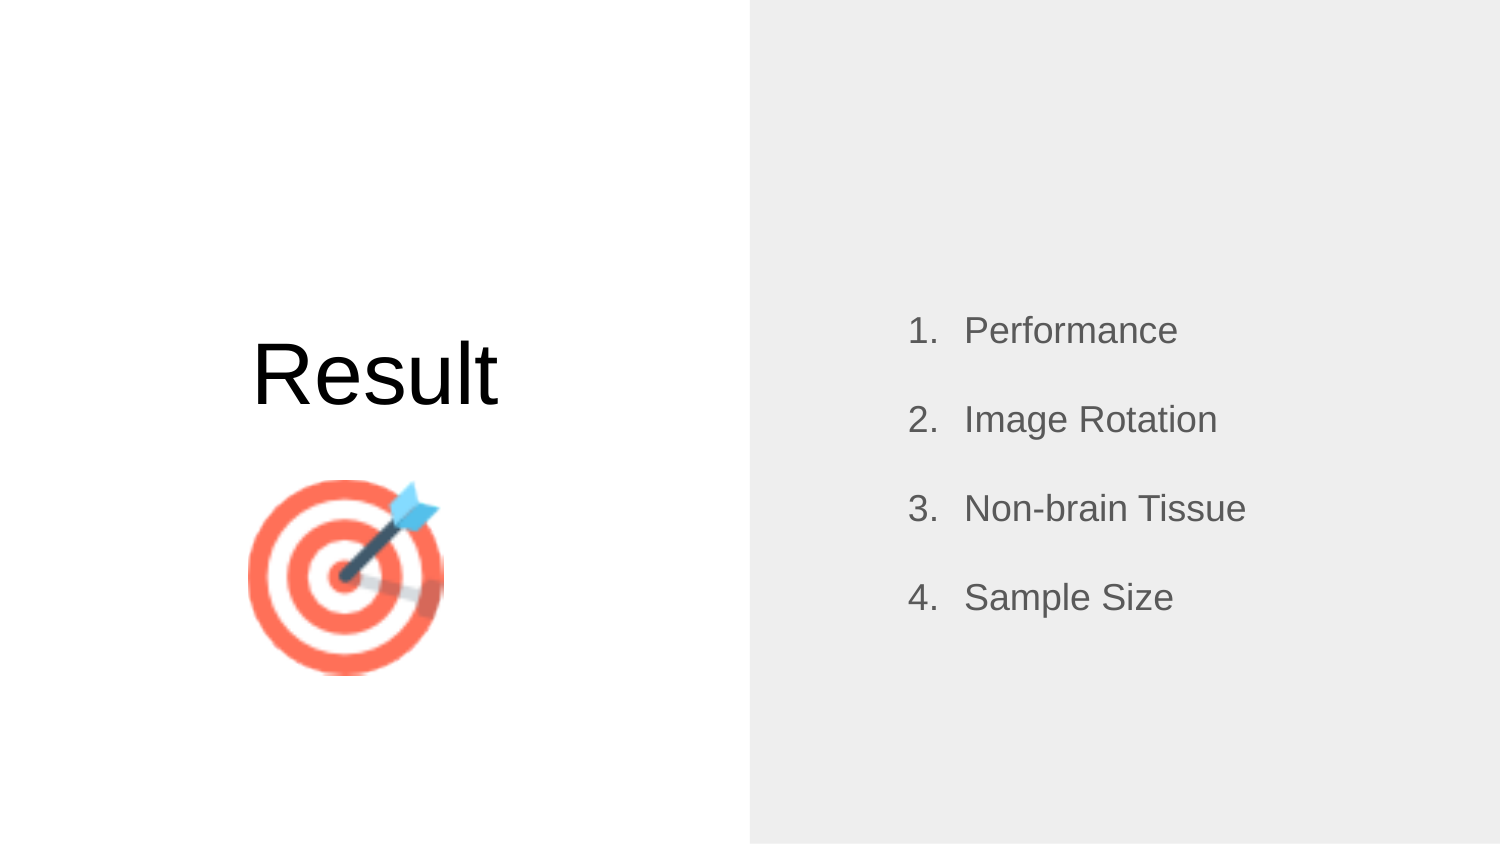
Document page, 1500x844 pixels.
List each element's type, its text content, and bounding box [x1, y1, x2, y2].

picture [248, 480, 444, 676]
list Performance Image Rotation Non-brain Tissue Sample Size [874, 329, 1327, 588]
title Result [43, 295, 708, 438]
